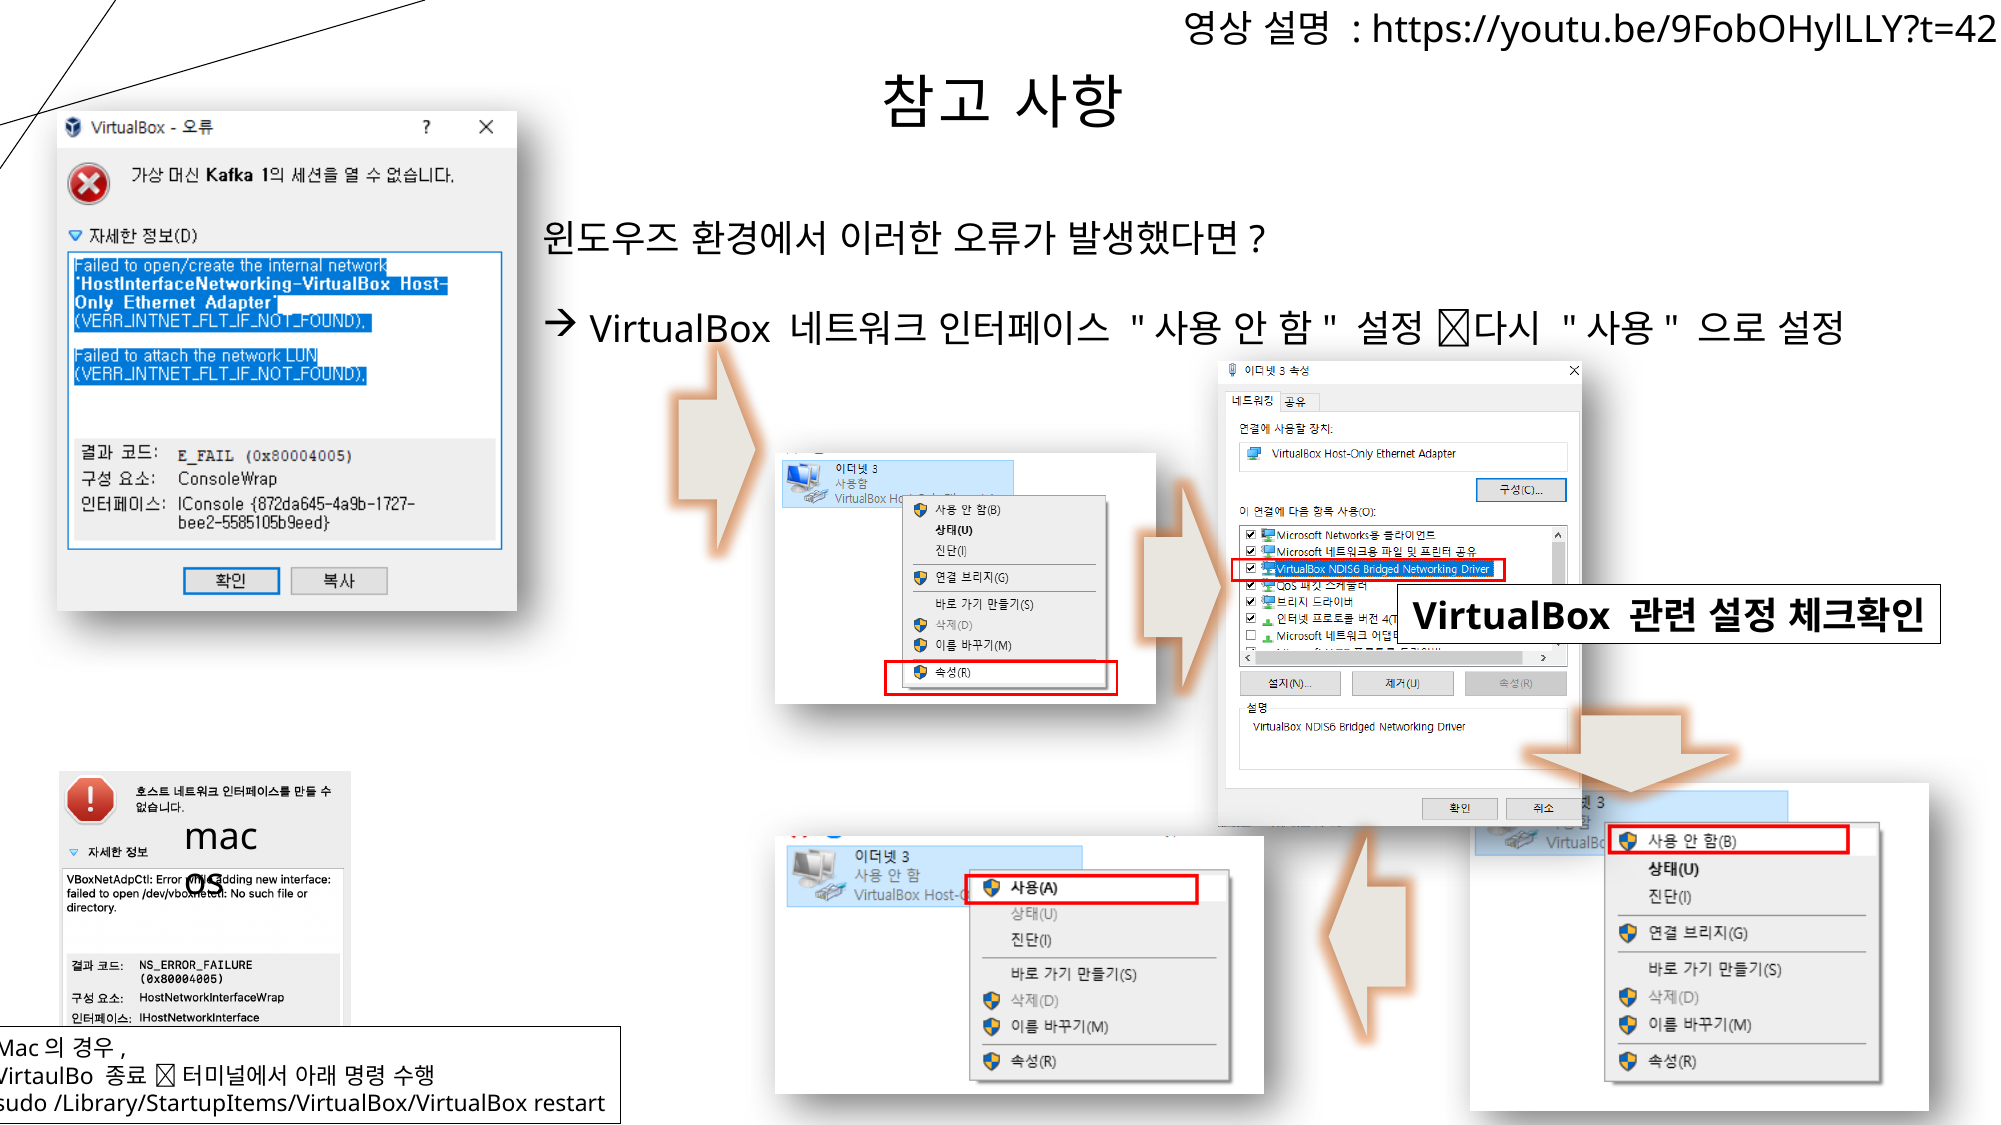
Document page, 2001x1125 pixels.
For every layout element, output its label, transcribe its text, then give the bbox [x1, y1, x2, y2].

text_box [1156, 486, 1218, 688]
picture [775, 453, 1156, 704]
text_box [1582, 714, 1732, 783]
text_box [677, 358, 757, 550]
picture [1218, 361, 1929, 1111]
text_box 윈도우즈 환경에서 이러한 오류가 발생했다면? VirtualBox 네트워크 인터페이스 "사용 안 함" 설정 다시 "사용" 으로 설정 [527, 207, 1862, 358]
text_box [1327, 836, 1407, 1037]
text_box 영상 설명 : https://youtu.be/9FobOHylLLY?t=421 [1168, 0, 2000, 57]
picture [775, 836, 1264, 1094]
title 참고 사항 [140, 0, 1866, 213]
text_box VirtualBox 관련 설정 체크확인 [1582, 584, 1941, 644]
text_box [59, 771, 351, 1099]
picture [57, 111, 517, 612]
text_box Mac의 경우, VirtaulBo 종료  터미널에서 아래 명령 수행 sudo /Library/StartupItems/VirtualBox/VirtualBox restart [0, 1026, 621, 1124]
